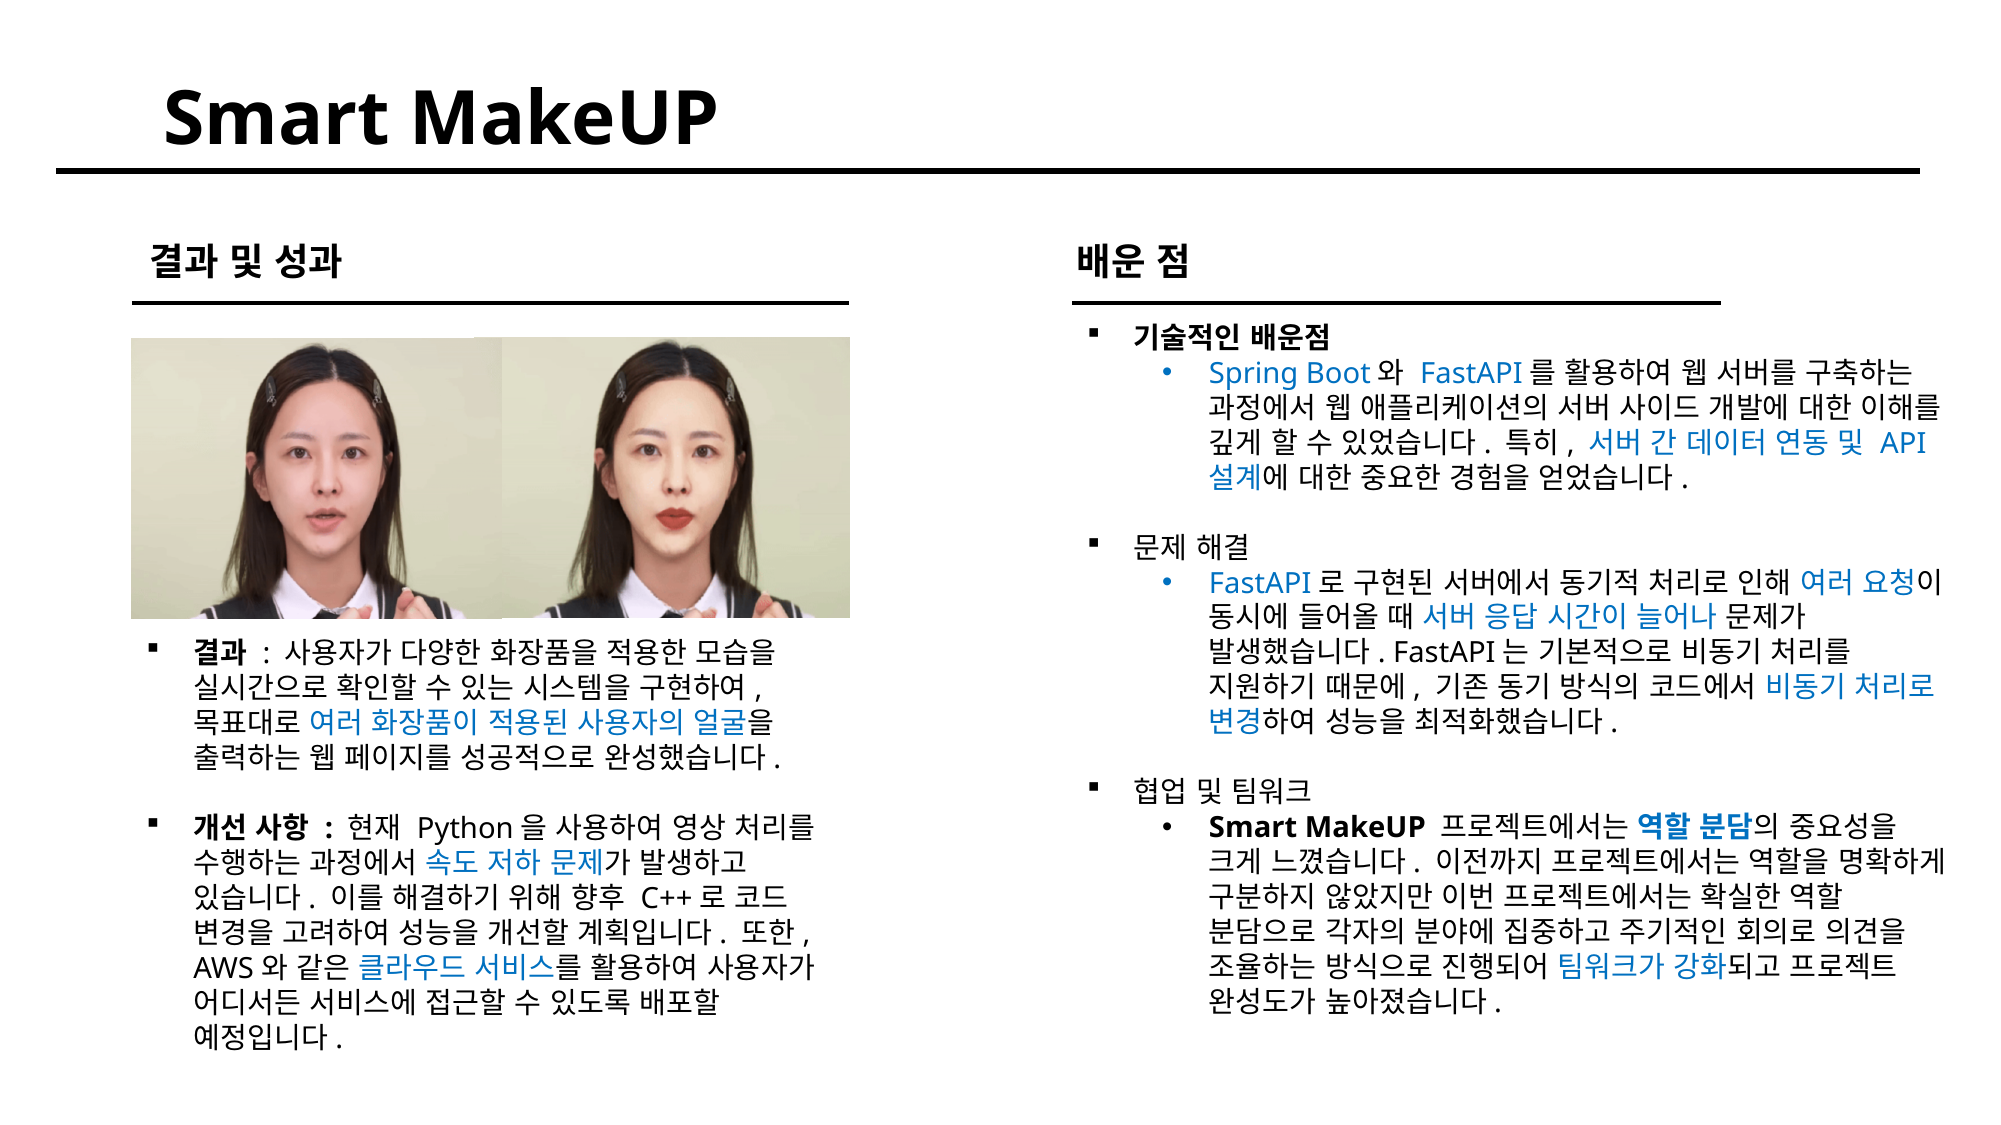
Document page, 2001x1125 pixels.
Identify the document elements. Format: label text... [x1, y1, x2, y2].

text_box 배운 점 [1062, 230, 1206, 291]
text_box 기술적인 배운점 Spring Boot와 FastAPI를 활용하여 웹 서버를 구축하는 과정에서 웹 애플리케이션의 서버 사이드 개발에 대한 이해를 깊게 할 수 있었습니다. 특히, 서버 간 데이터 연동 및 API 설계에 대한 중요한 경험을 얻었습니다. 문제 해결 FastAPI로 구현된 서버에서 동기적 처리로 인해 여러 요청이 동시에 들어올 때 서버 응답 시간이 늘어나 문제가 발생했습니다. FastAPI는 기본적으로 비동기 처리를 지원하기 때문에, 기존 동기 방식의 코드에서 비동기 처리로 변경하여 성능을 최적화했습니다. 협업 및 팀워크 Smart MakeUP 프로젝트에서는 역할 분담의 중요성을 크게 느꼈습니다. 이전까지 프로젝트에서는 역할을 명확하게 구분하지 않았지만 이번 프로젝트에서는 확실한 역할 분담으로 각자의 분야에 집중하고 주기적인 회의로 의견을 조율하는 방식으로 진행되어 팀워크가 강화되고 프로젝트 완성도가 높아졌습니다. [1072, 311, 1967, 1026]
text_box Smart MakeUP [148, 62, 736, 168]
text_box 결과 : 사용자가 다양한 화장품을 적용한 모습을 실시간으로 확인할 수 있는 시스템을 구현하여, 목표대로 여러 화장품이 적용된 사용자의 얼굴을 출력하는 웹 페이지를 성공적으로 완성했습니다. 개선 사항 : 현재 Python을 사용하여 영상 처리를 수행하는 과정에서 속도 저하 문제가 발생하고 있습니다. 이를 해결하기 위해 향후 C++로 코드 변경을 고려하여 성능을 개선할 계획입니다. 또한, AWS와 같은 클라우드 서비스를 활용하여 사용자가 어디서든 서비스에 접근할 수 있도록 배포할 예정입니다. [131, 627, 878, 1062]
text_box 결과 및 성과 [134, 230, 358, 291]
picture [131, 337, 850, 620]
